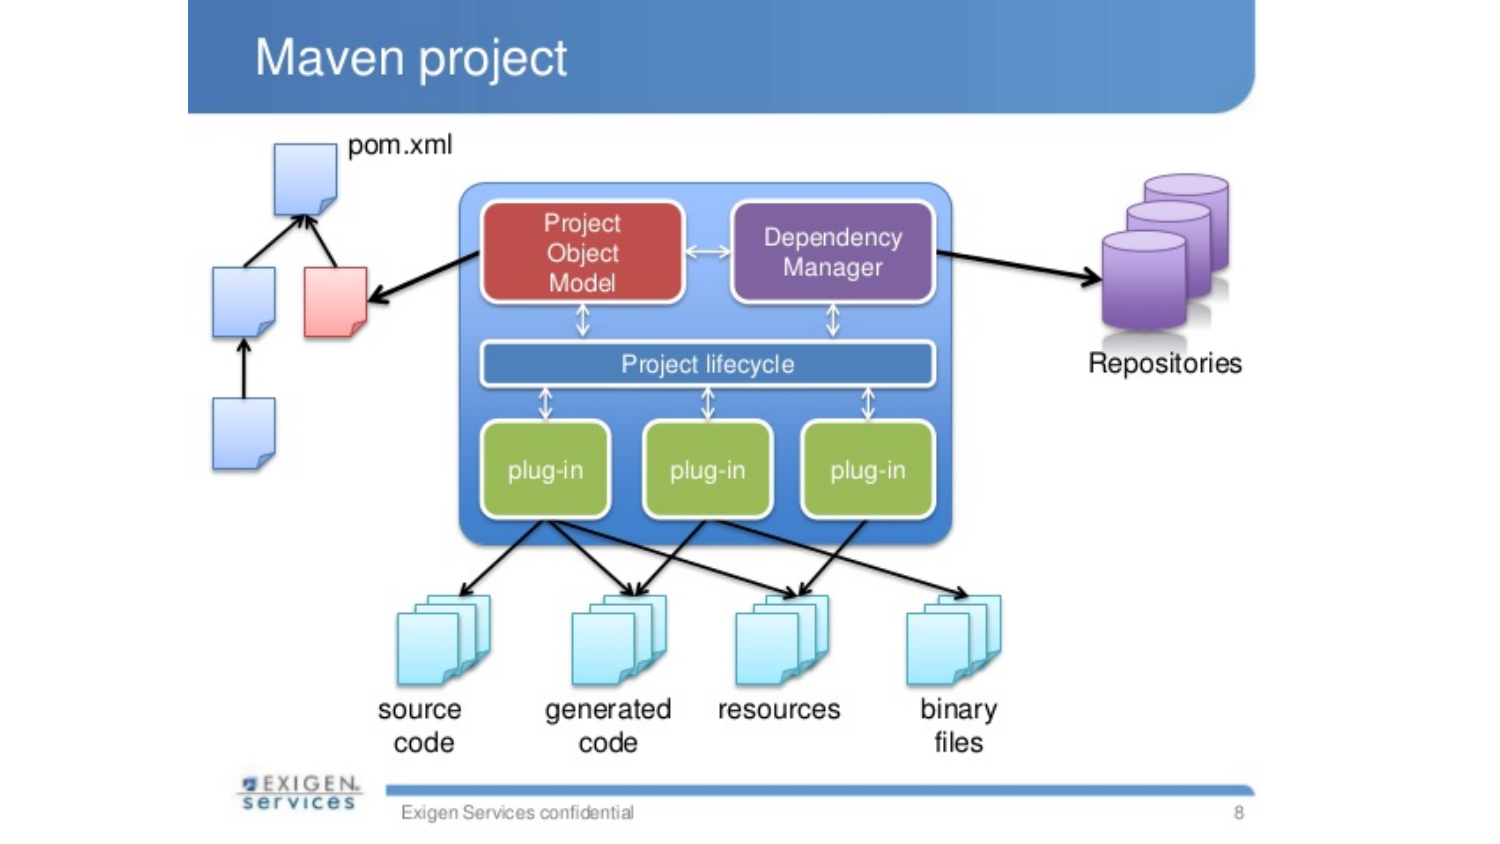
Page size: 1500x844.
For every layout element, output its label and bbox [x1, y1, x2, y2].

picture [187, 0, 1313, 844]
